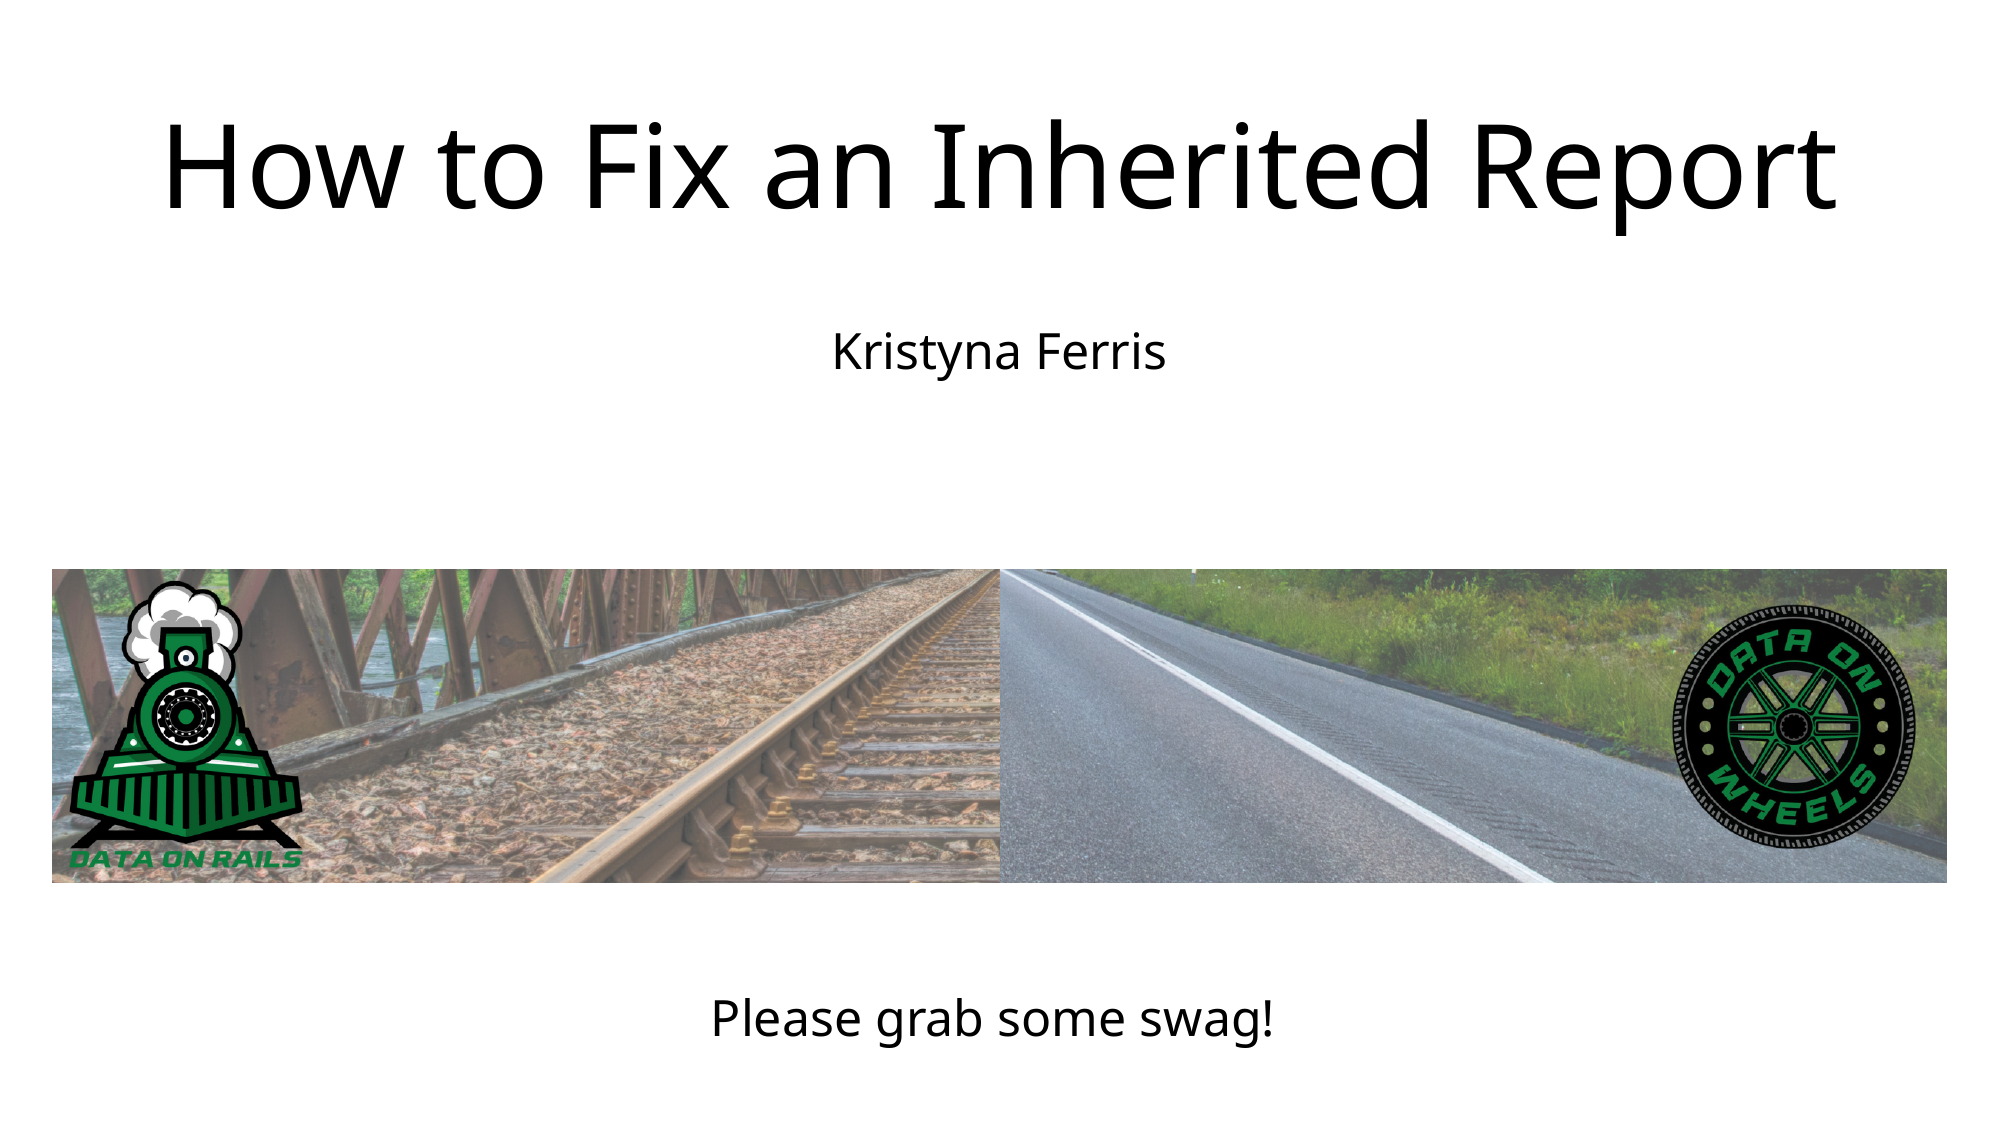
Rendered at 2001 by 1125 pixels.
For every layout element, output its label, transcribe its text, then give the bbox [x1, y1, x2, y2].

subtitle Kristyna Ferris [104, 296, 1895, 410]
title How to Fix an Inherited Report [104, 68, 1895, 274]
text_box Please grab some swag! [104, 964, 1895, 1077]
picture [52, 569, 1947, 883]
